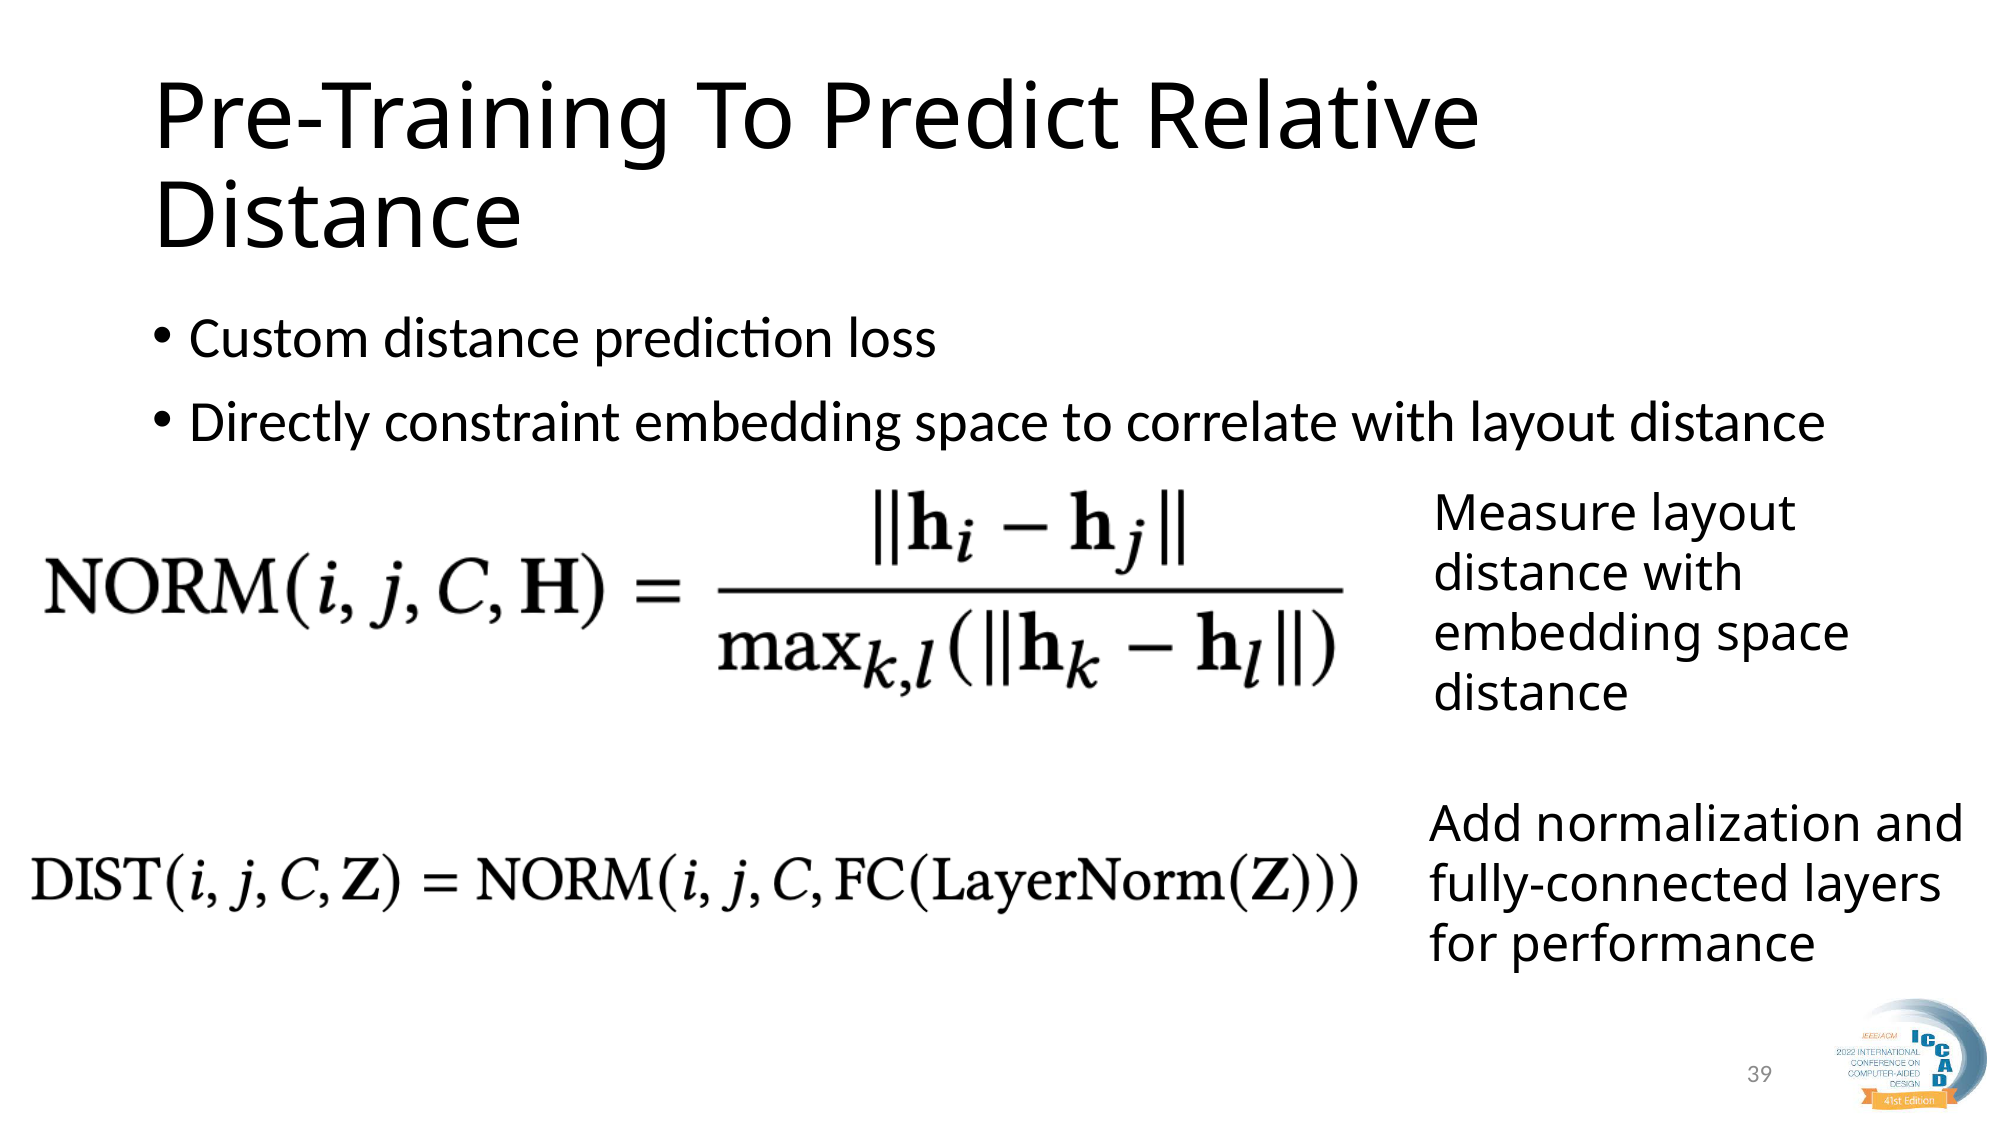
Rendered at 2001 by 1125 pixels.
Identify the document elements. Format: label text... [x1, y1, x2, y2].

text_box Measure layout distance with embedding space distance [1418, 472, 1979, 728]
text_box Add normalization and fully-connected layers for performance [1414, 784, 2000, 980]
list Custom distance prediction loss Directly constraint embedding space to correlate with layout distance [137, 299, 1863, 1014]
slide_number 39 [1337, 1042, 1788, 1103]
title Pre-Training To Predict Relative Distance [137, 59, 1863, 278]
picture [1834, 998, 1987, 1115]
picture [28, 480, 1348, 703]
picture [28, 818, 1360, 928]
